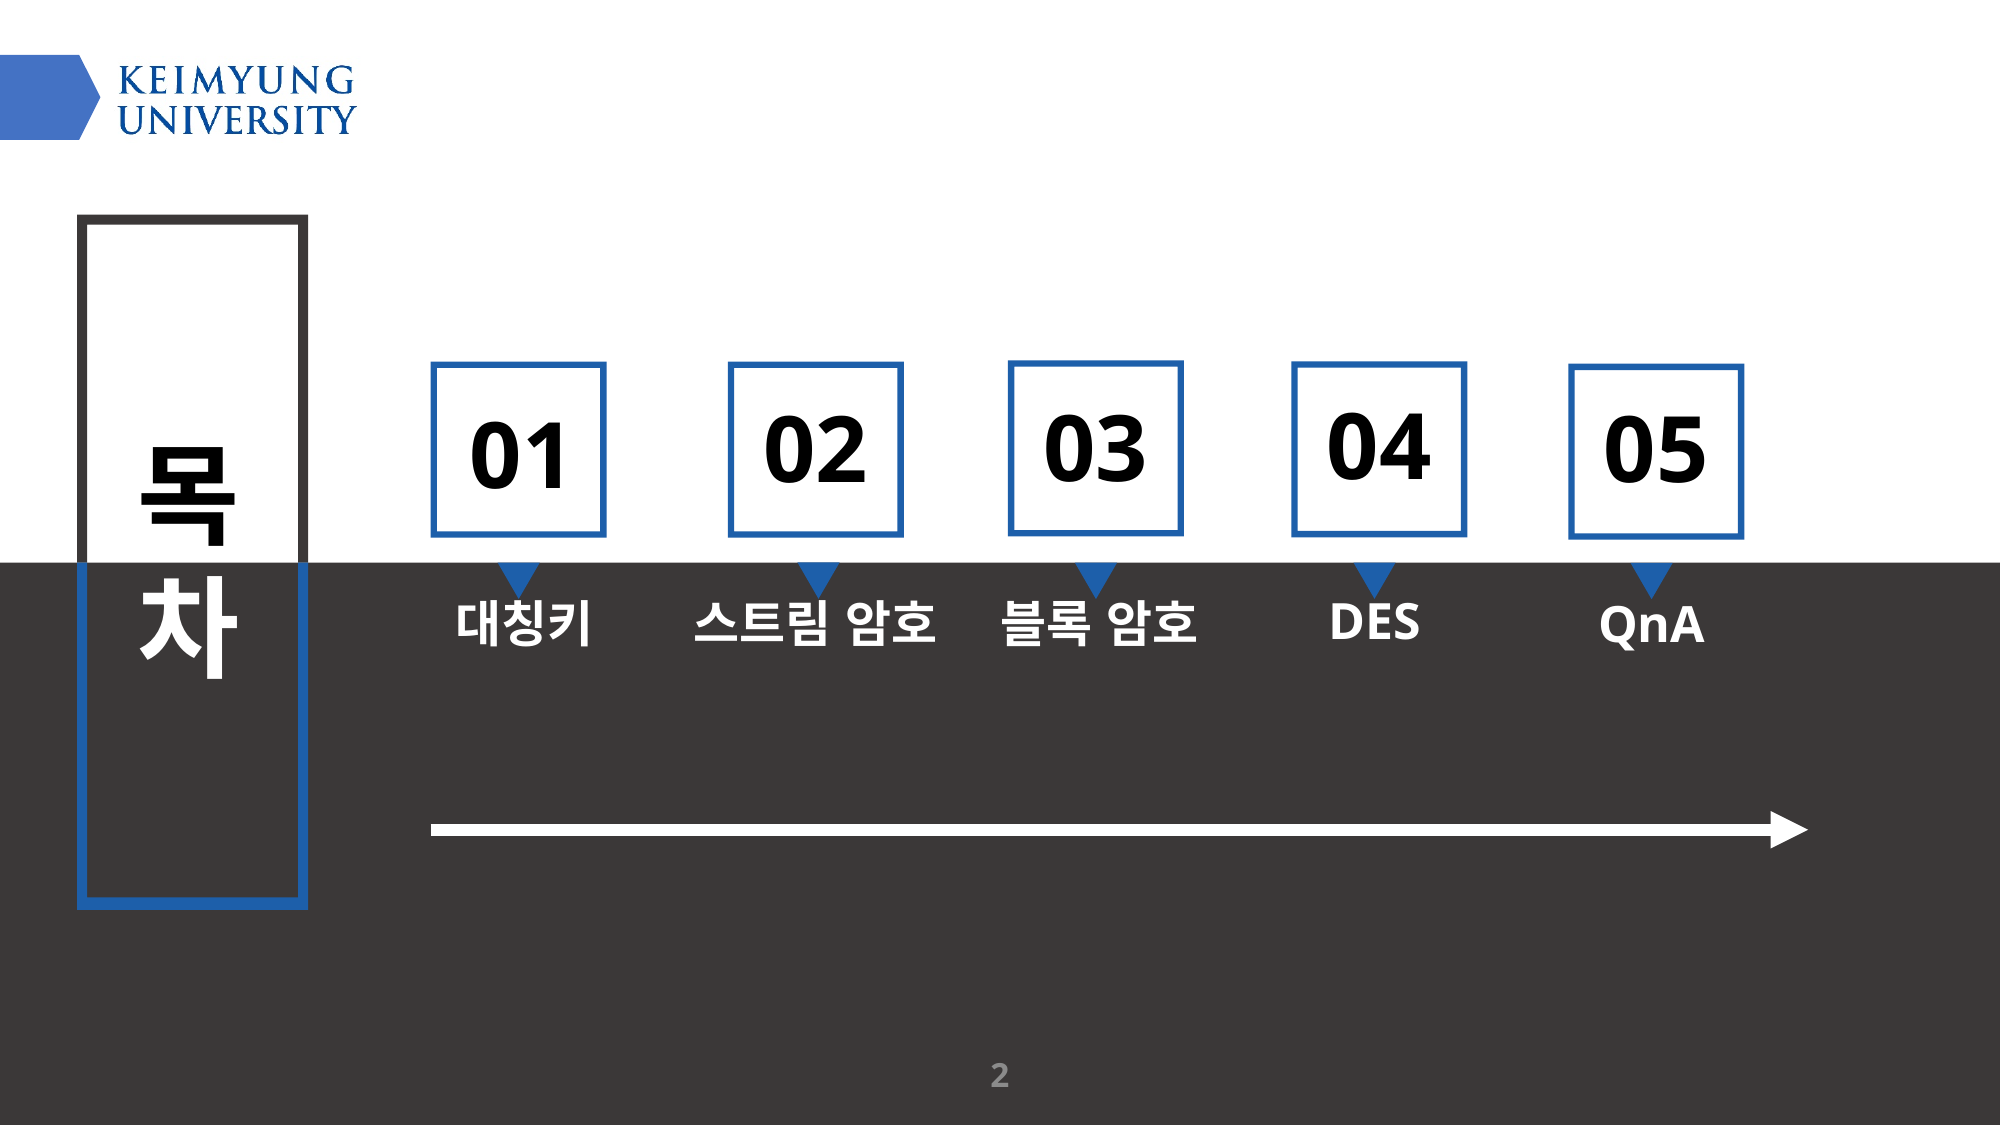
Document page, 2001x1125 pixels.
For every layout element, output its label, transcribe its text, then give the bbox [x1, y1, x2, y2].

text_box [352, 361, 624, 661]
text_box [77, 214, 309, 910]
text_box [925, 360, 1274, 722]
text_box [624, 361, 925, 661]
slide_number 2 [774, 1047, 1225, 1108]
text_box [1498, 363, 1805, 661]
text_box [0, 561, 2000, 1125]
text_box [1221, 361, 1528, 659]
picture [107, 56, 367, 143]
